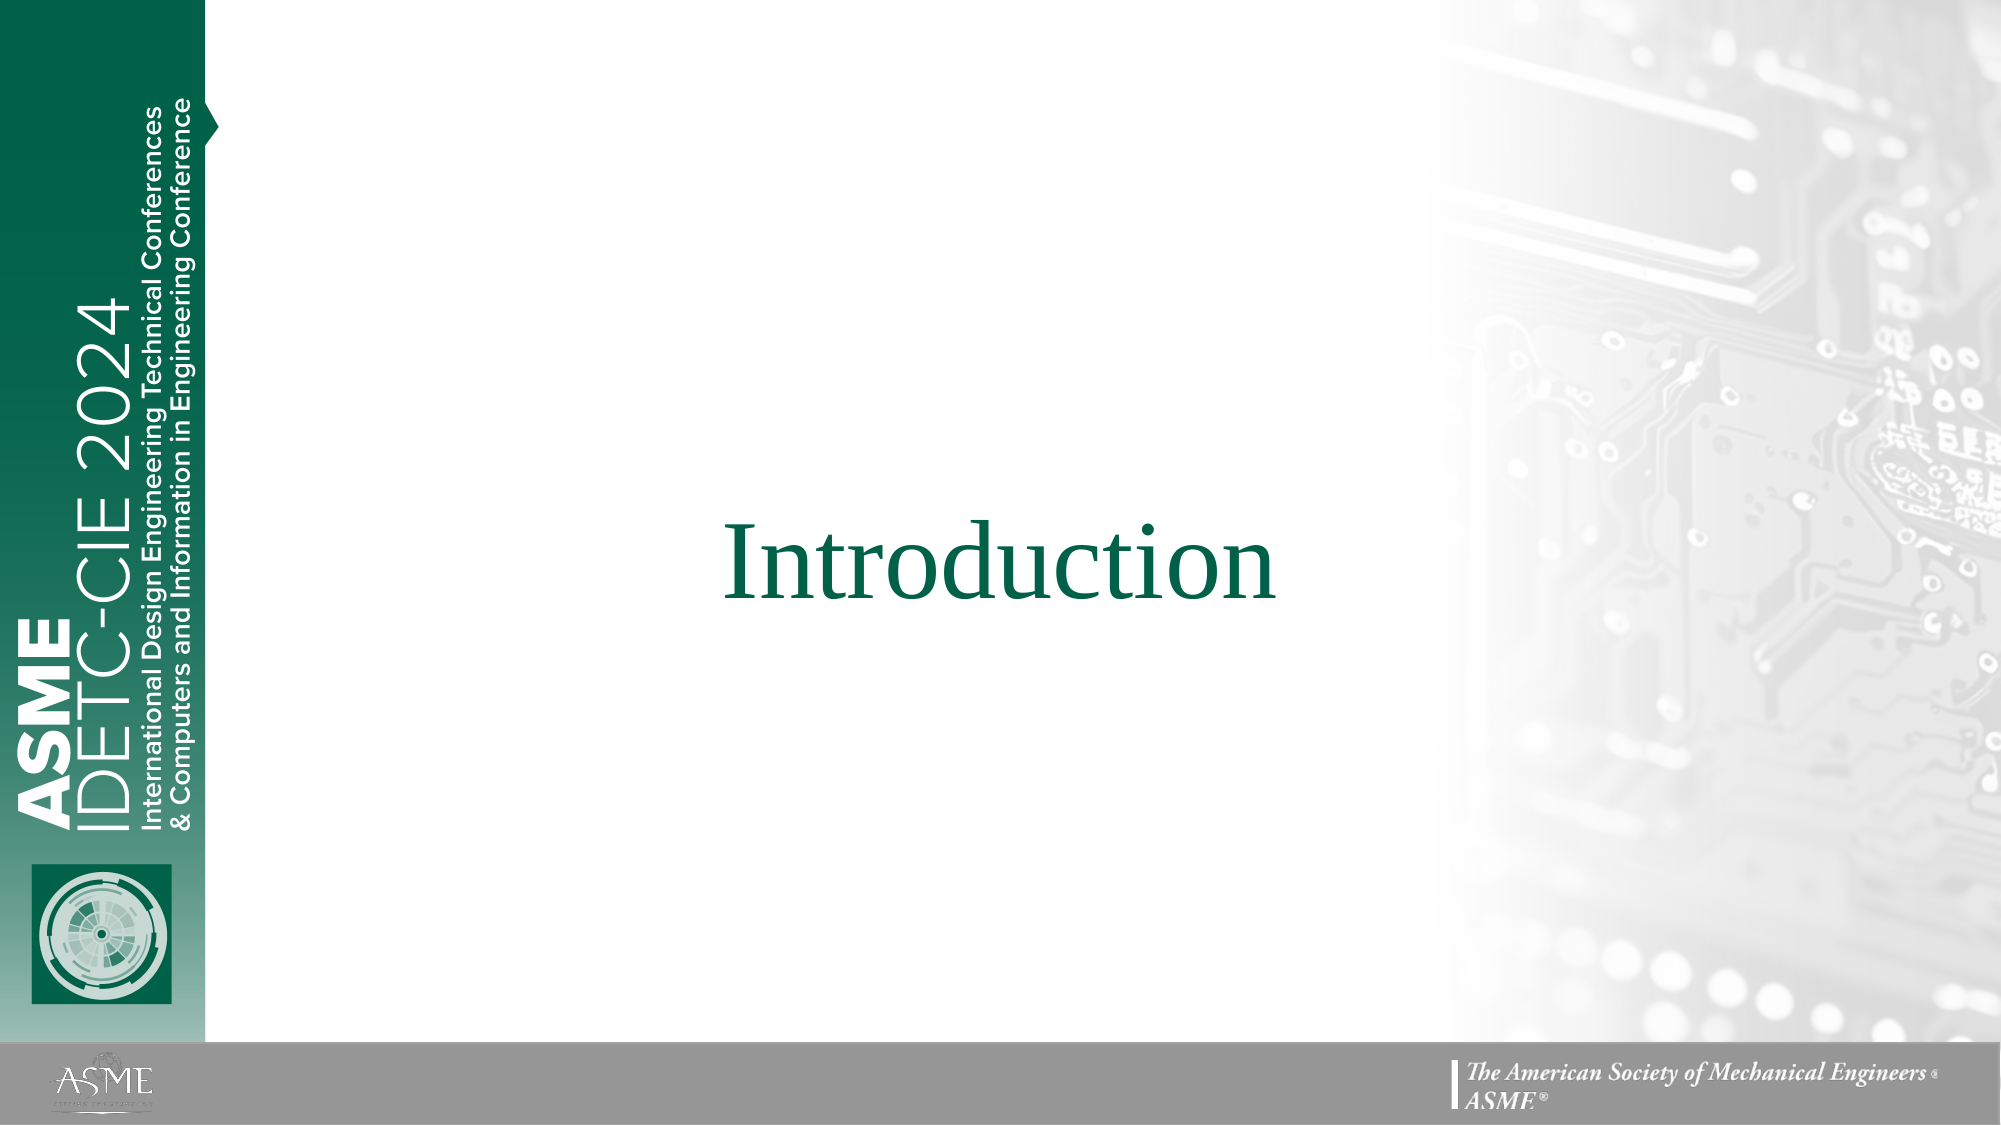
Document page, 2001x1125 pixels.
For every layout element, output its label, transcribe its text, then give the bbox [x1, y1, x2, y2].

picture [49, 1052, 153, 1114]
title Introduction [182, 453, 1818, 672]
picture [0, 0, 233, 1042]
